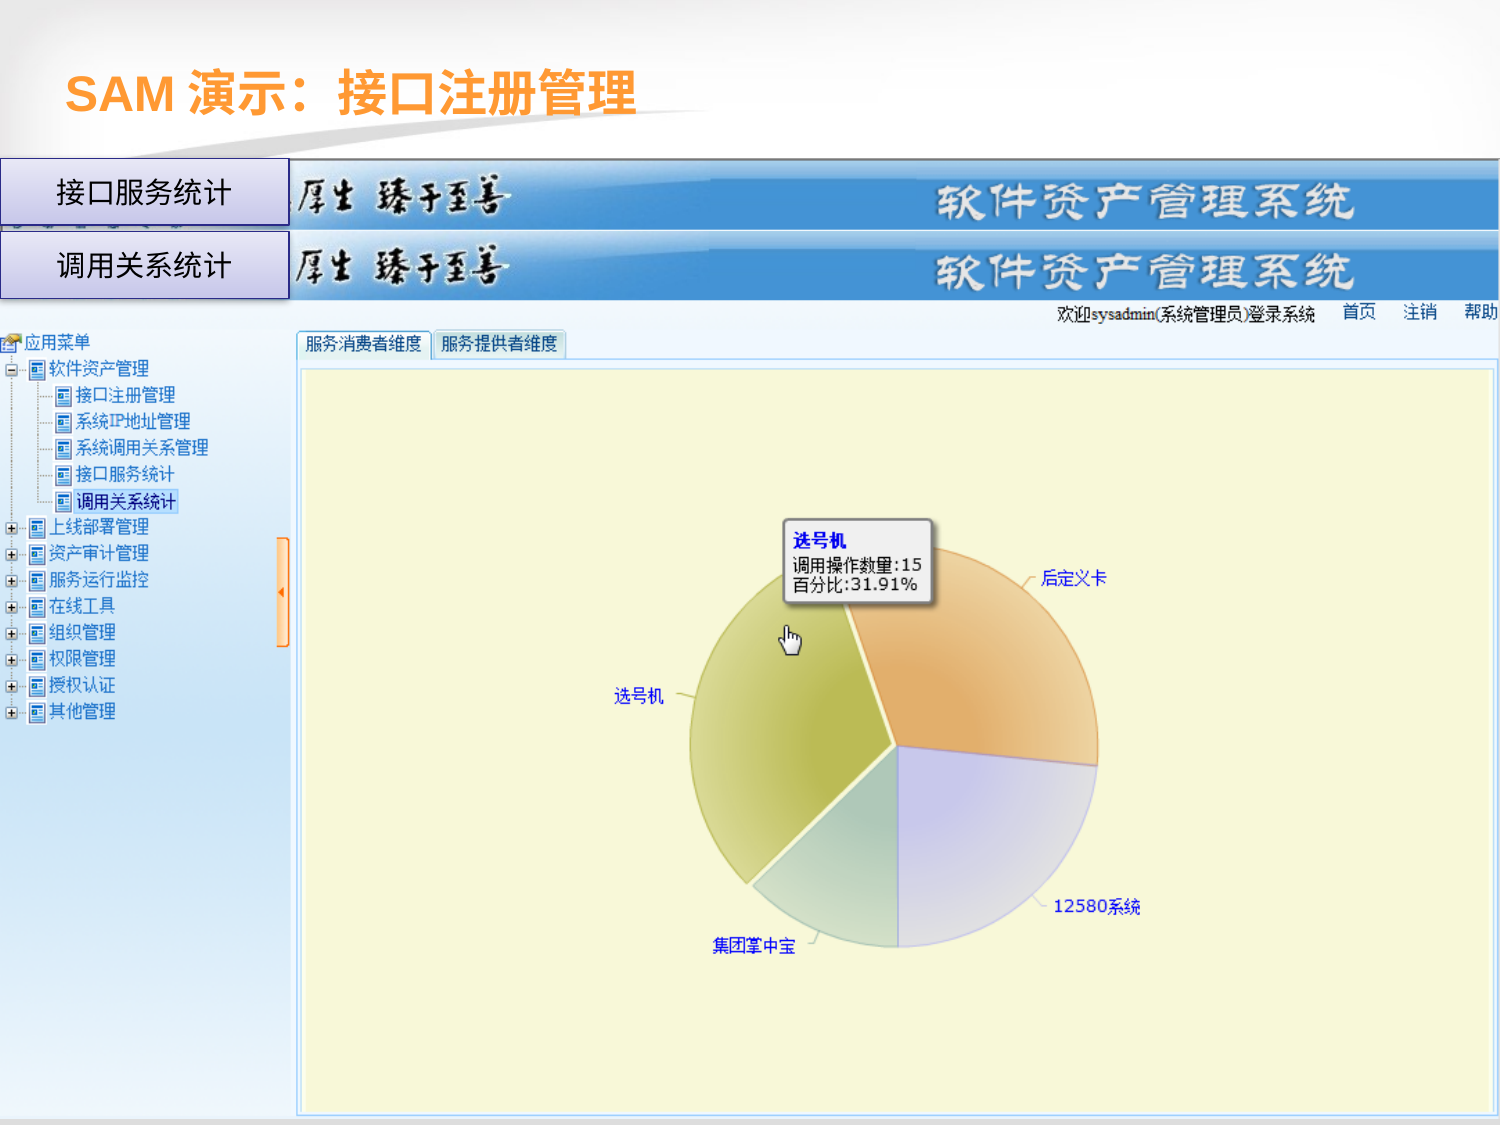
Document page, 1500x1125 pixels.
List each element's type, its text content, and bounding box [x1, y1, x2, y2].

picture [0, 0, 1500, 158]
picture [0, 1119, 1500, 1125]
title SAM演示：接口注册管理 [49, 45, 1400, 138]
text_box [0, 158, 1500, 231]
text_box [0, 231, 1500, 1119]
